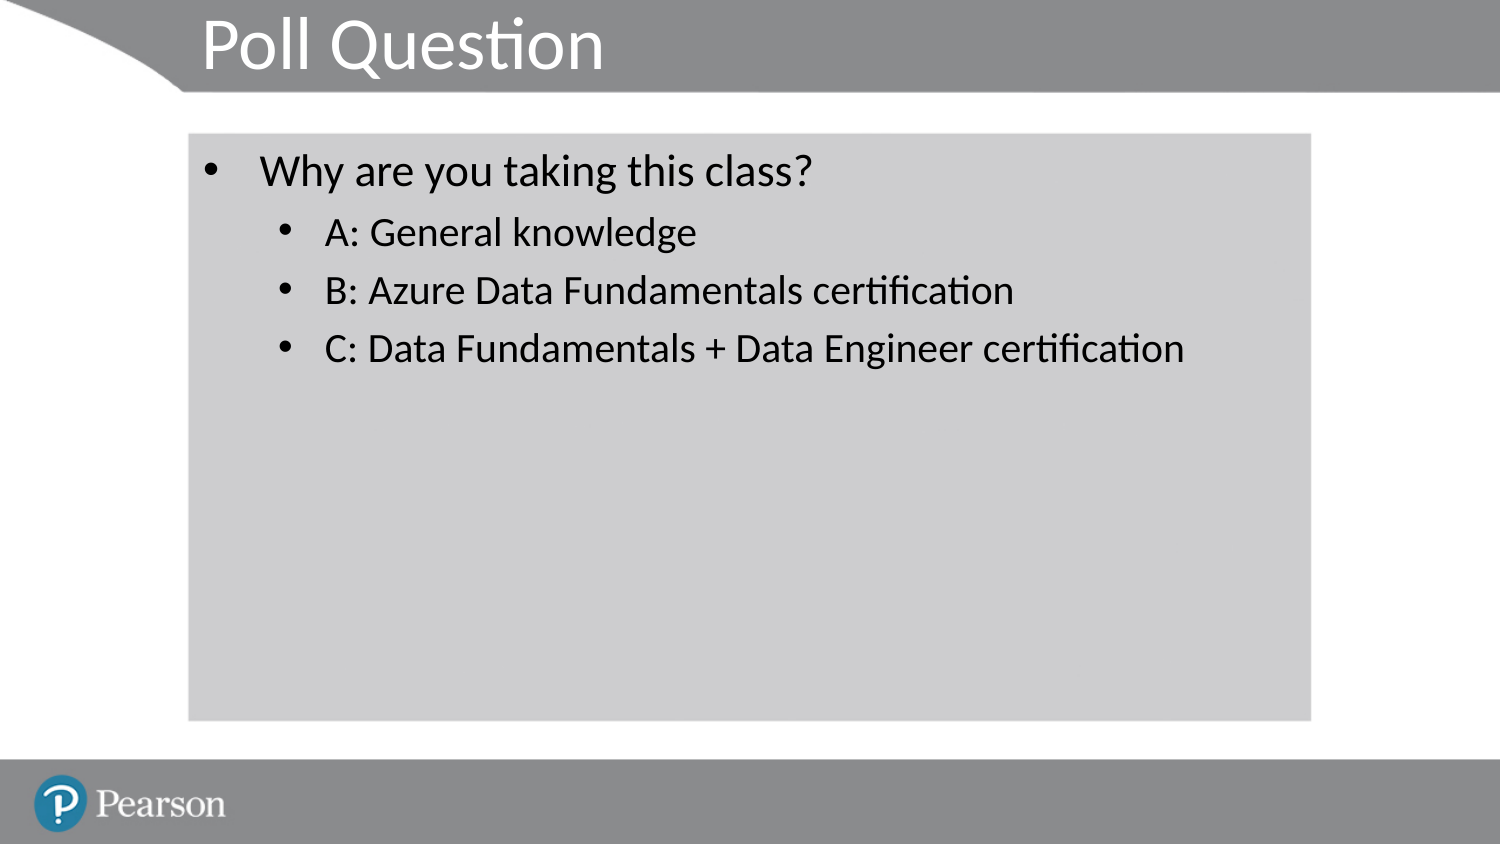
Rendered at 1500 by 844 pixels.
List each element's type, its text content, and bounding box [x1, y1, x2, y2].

title Poll Question [186, 0, 1425, 79]
picture [0, 0, 1500, 844]
list Why are you taking this class? A: General knowledge B: Azure Data Fundamentals certification C: Data Fundamentals + Data Engineer certification [188, 133, 1311, 716]
